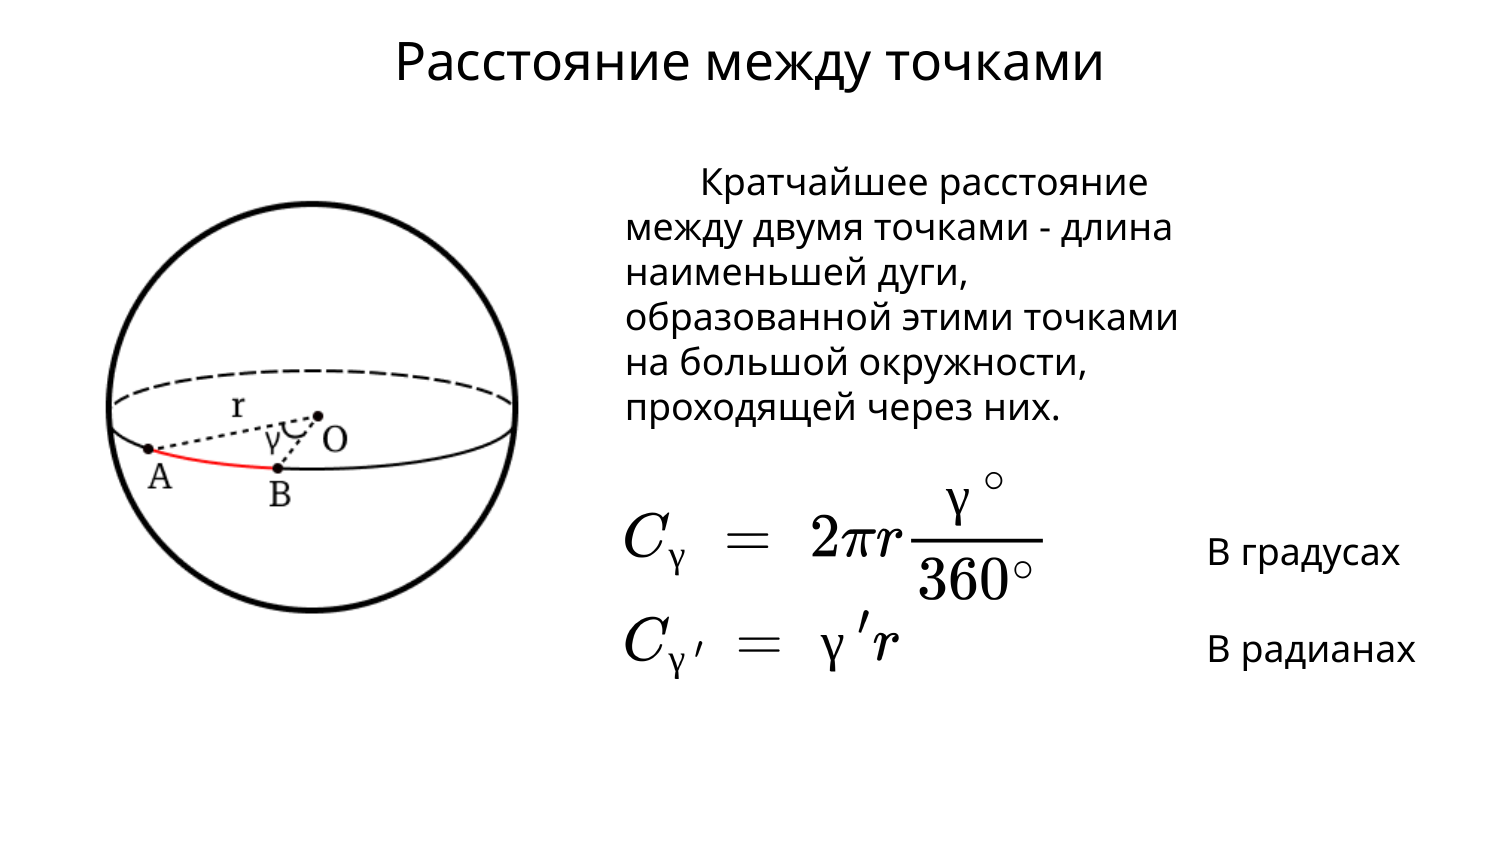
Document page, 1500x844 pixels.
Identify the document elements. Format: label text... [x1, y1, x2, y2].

picture [625, 472, 1043, 601]
text_box В градусах [1116, 512, 1486, 588]
title Расстояние между точками [51, 12, 1449, 107]
text_box Кратчайшее расстояние между двумя точками - длина наименьшей дуги, образованной этими точками на большой окружности, проходящей через них. [609, 142, 1237, 443]
picture [625, 609, 899, 679]
picture [89, 190, 530, 635]
text_box В радианах [1116, 610, 1486, 686]
